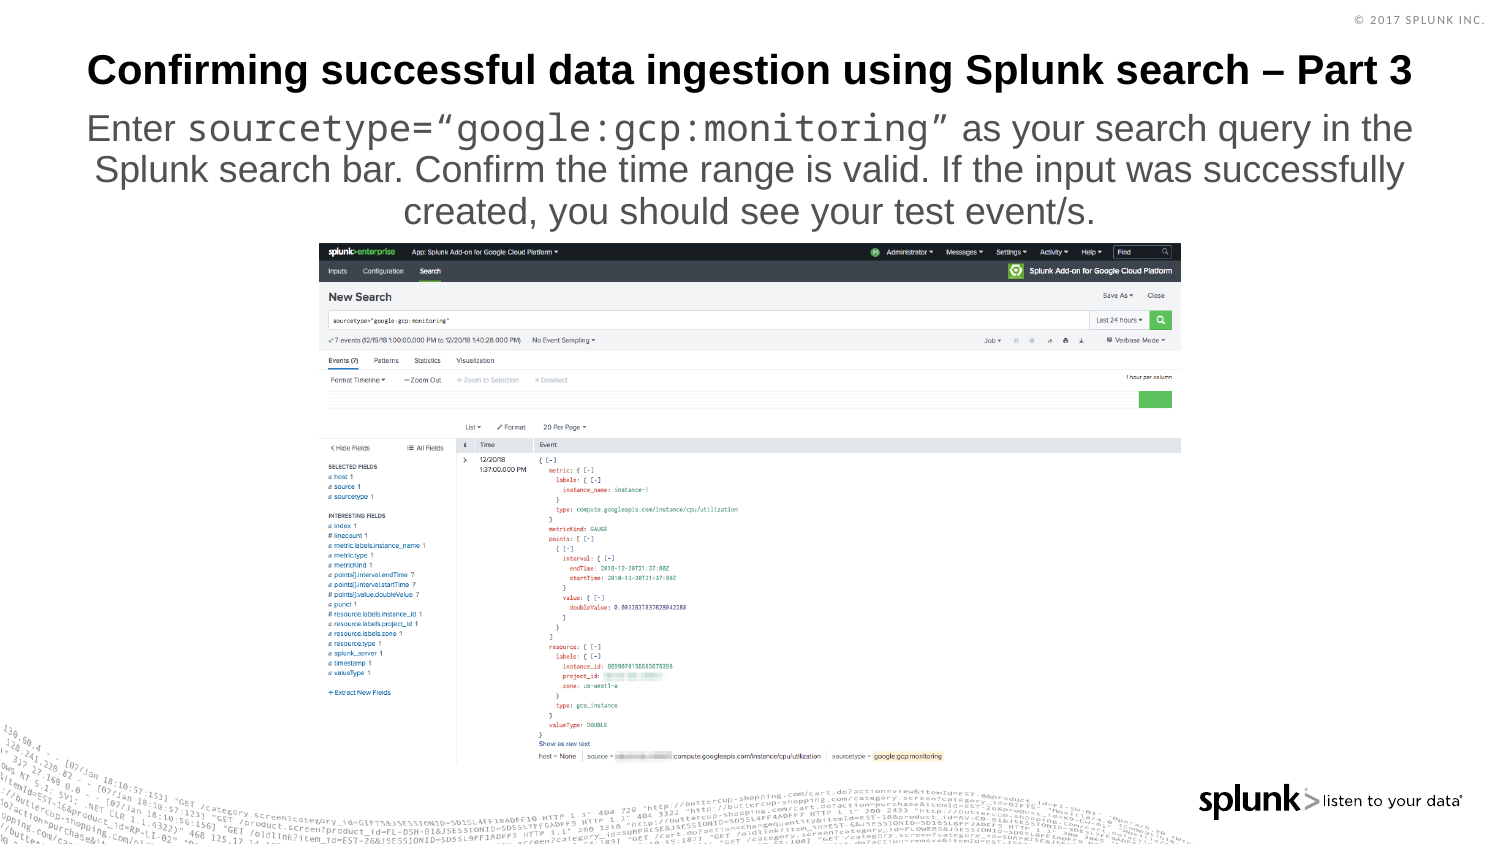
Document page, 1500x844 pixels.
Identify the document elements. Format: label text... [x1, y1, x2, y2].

picture [0, 92, 1500, 844]
picture [0, 0, 1500, 36]
title Confirming successful data ingestion using Splunk search – Part 3 [0, 36, 1500, 92]
subtitle Enter sourcetype=“google:gcp:monitoring” as your search query in the Splunk search bar. Confirm the time range is valid. If the input was successfully created, you should see your test event/s. [56, 108, 1444, 142]
